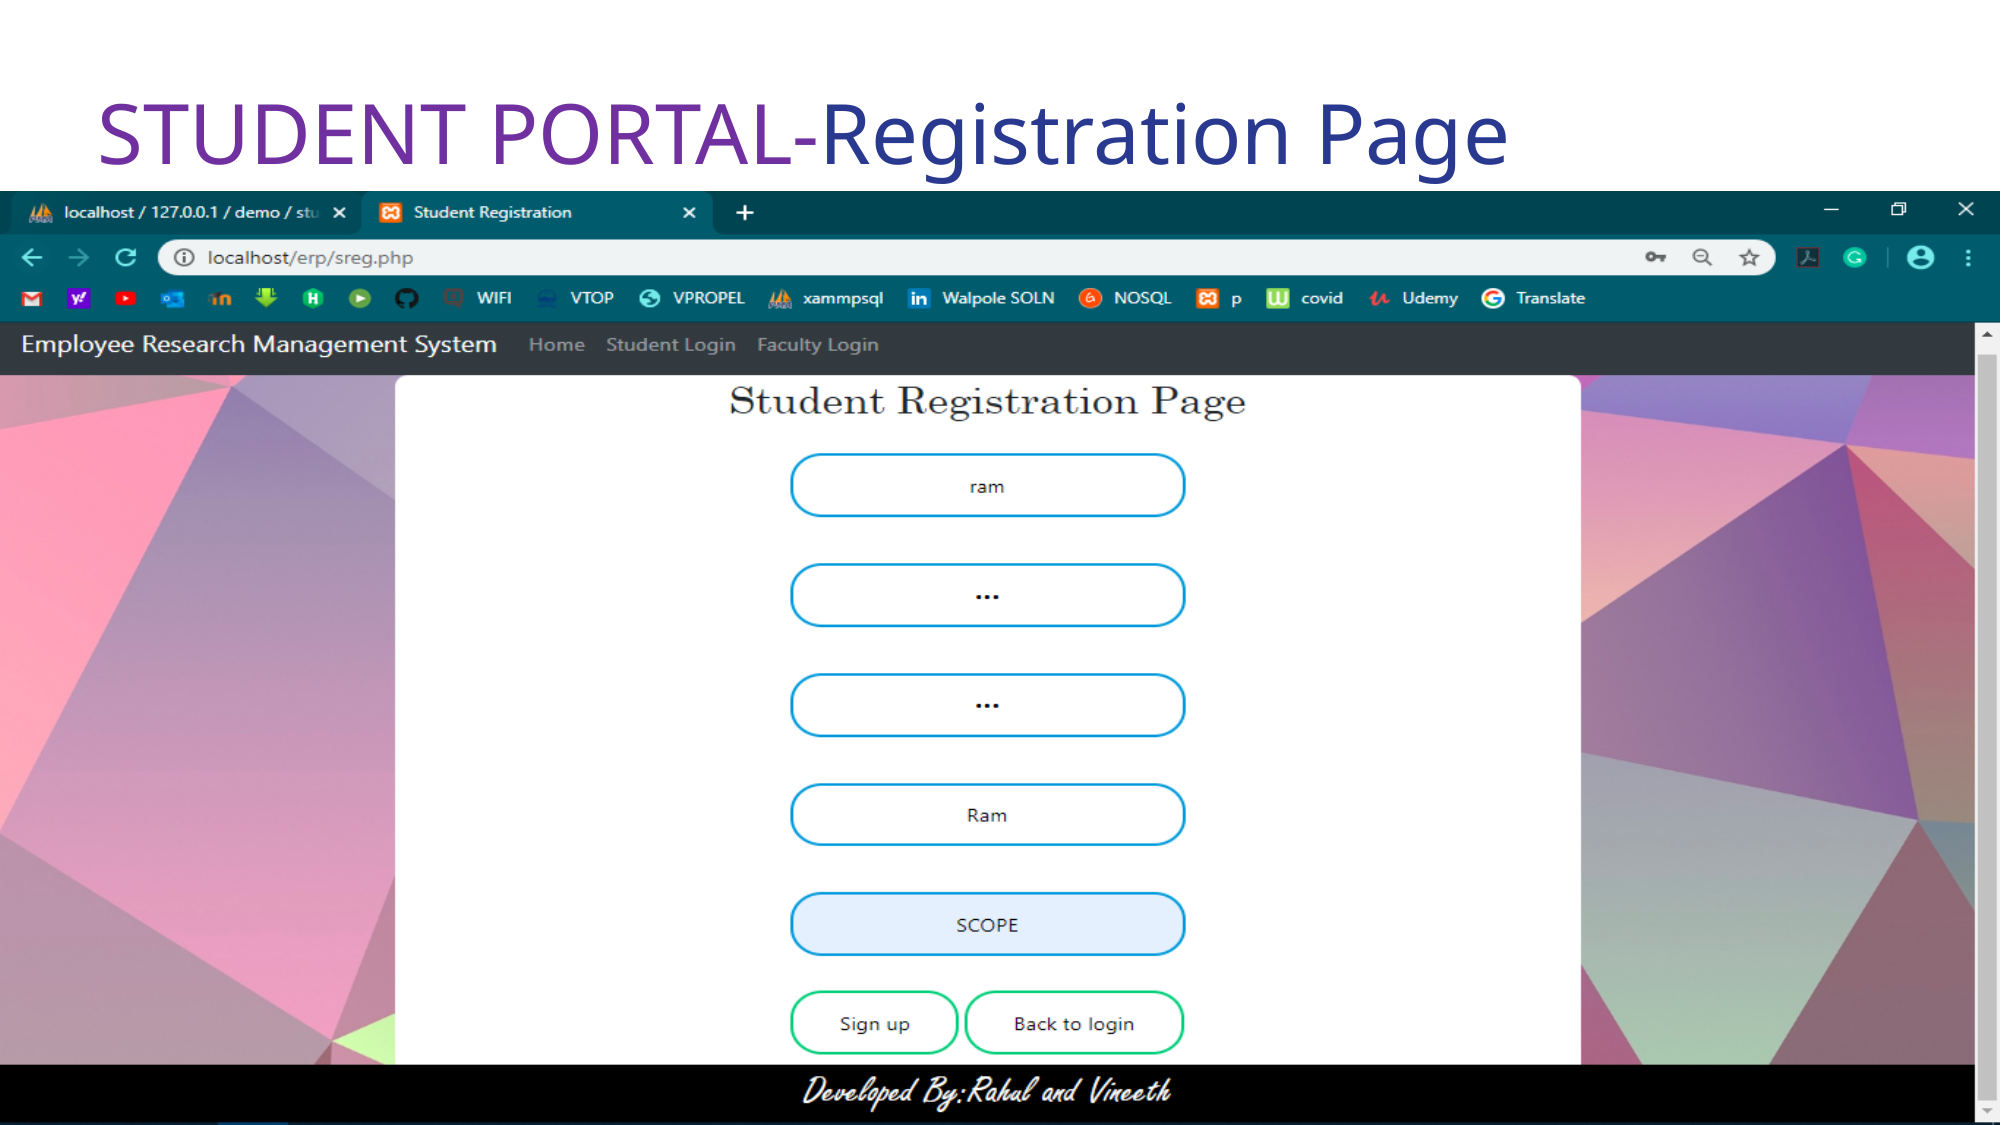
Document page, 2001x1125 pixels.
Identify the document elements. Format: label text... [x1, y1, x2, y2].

picture [0, 190, 2000, 1125]
title STUDENT PORTAL-Registration Page [82, 24, 1808, 187]
